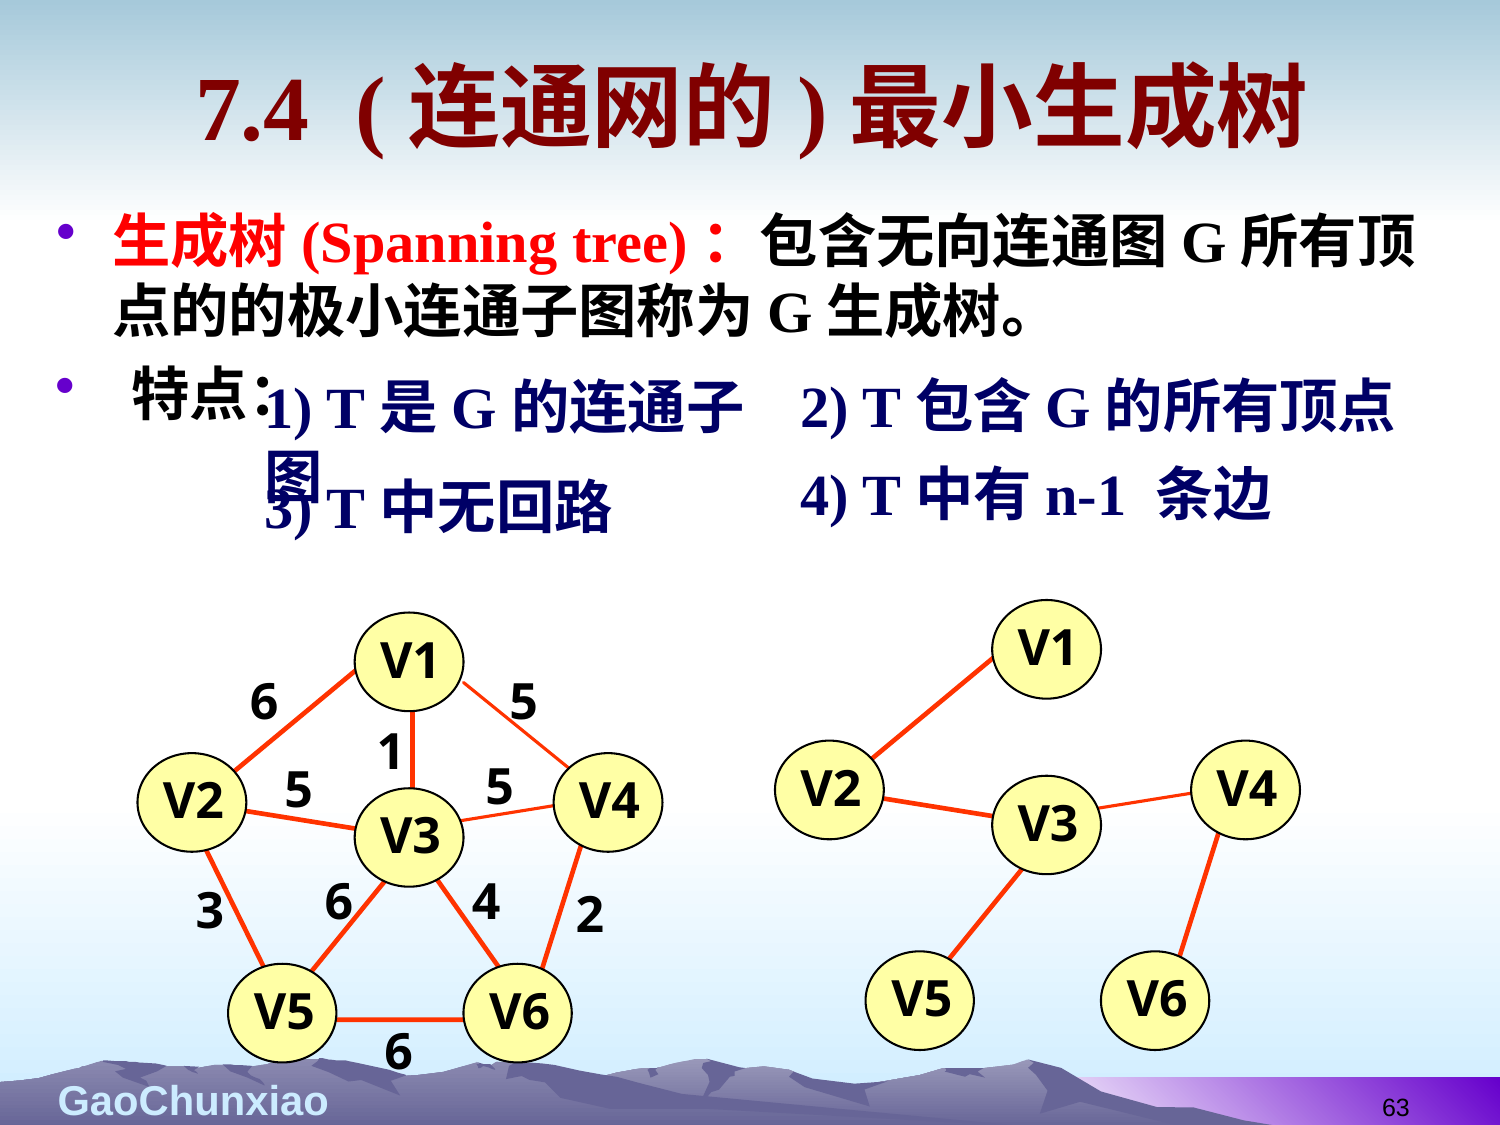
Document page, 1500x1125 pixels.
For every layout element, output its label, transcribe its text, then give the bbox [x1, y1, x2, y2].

text_box 3) T中无回路 [249, 462, 789, 548]
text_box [137, 612, 663, 1088]
text_box 1) T是G的连通子图 [249, 362, 789, 462]
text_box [774, 599, 1301, 1051]
text_box 特点： [41, 350, 1500, 435]
list 生成树(Spanning tree)：包含无向连通图G所有顶点的的极小连通子图称为G生成树。 [41, 435, 1459, 1047]
list 生成树(Spanning tree)：包含无向连通图G所有顶点的的极小连通子图称为G生成树。 [41, 196, 1459, 350]
text_box 4) T中有n-1 条边 [785, 449, 1324, 534]
title 7.4 (连通网的)最小生成树 [76, 19, 1427, 188]
text_box 2) T包含G的所有顶点 [785, 361, 1424, 447]
slide_number 63 [1074, 1054, 1425, 1125]
